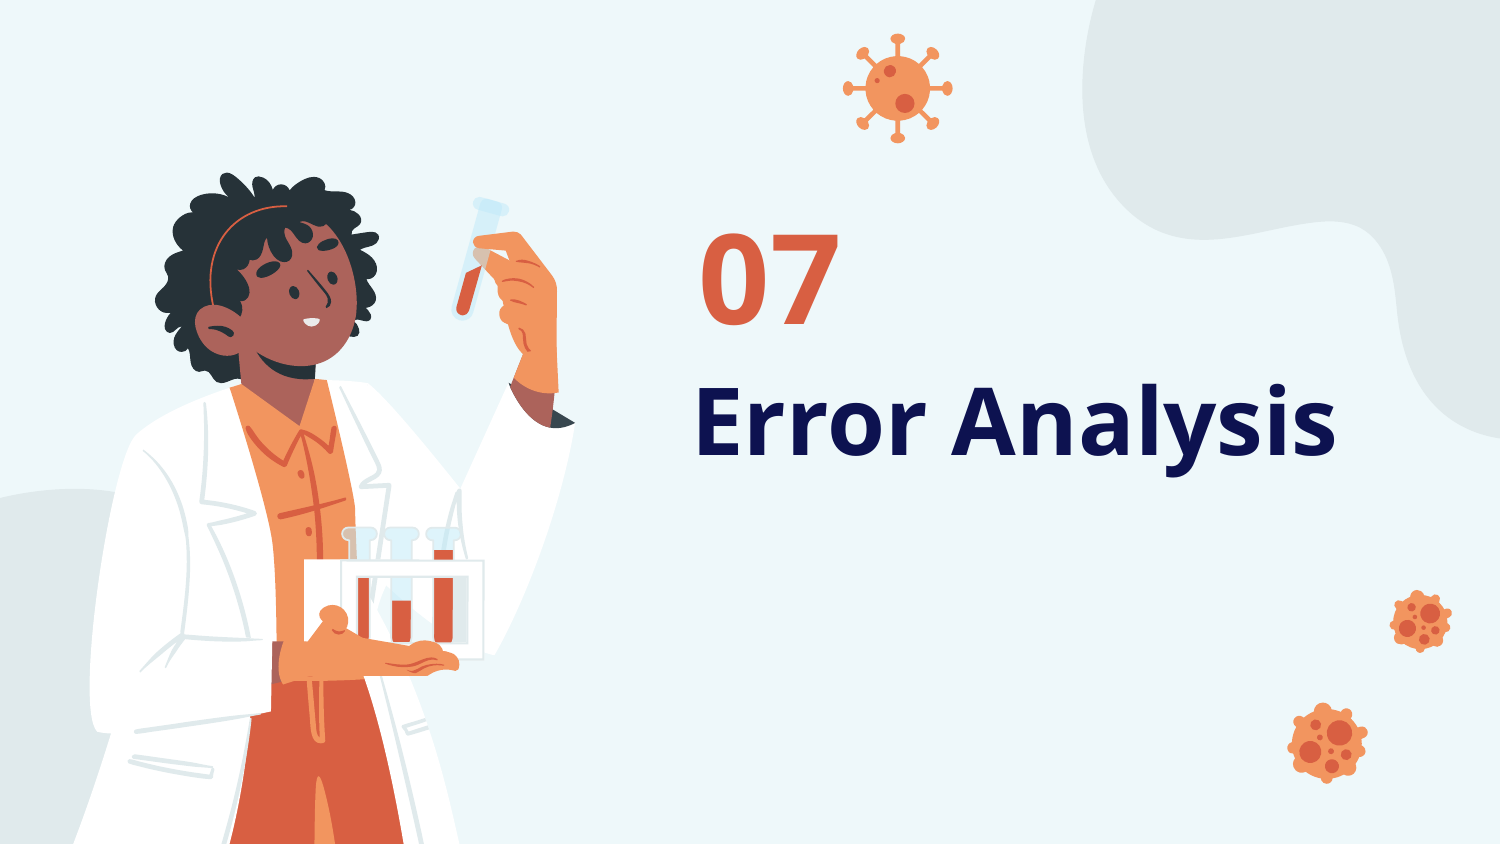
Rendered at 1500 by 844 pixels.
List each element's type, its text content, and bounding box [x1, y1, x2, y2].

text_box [57, 172, 576, 844]
title 07 [683, 162, 984, 388]
title Error Analysis [676, 346, 1480, 644]
